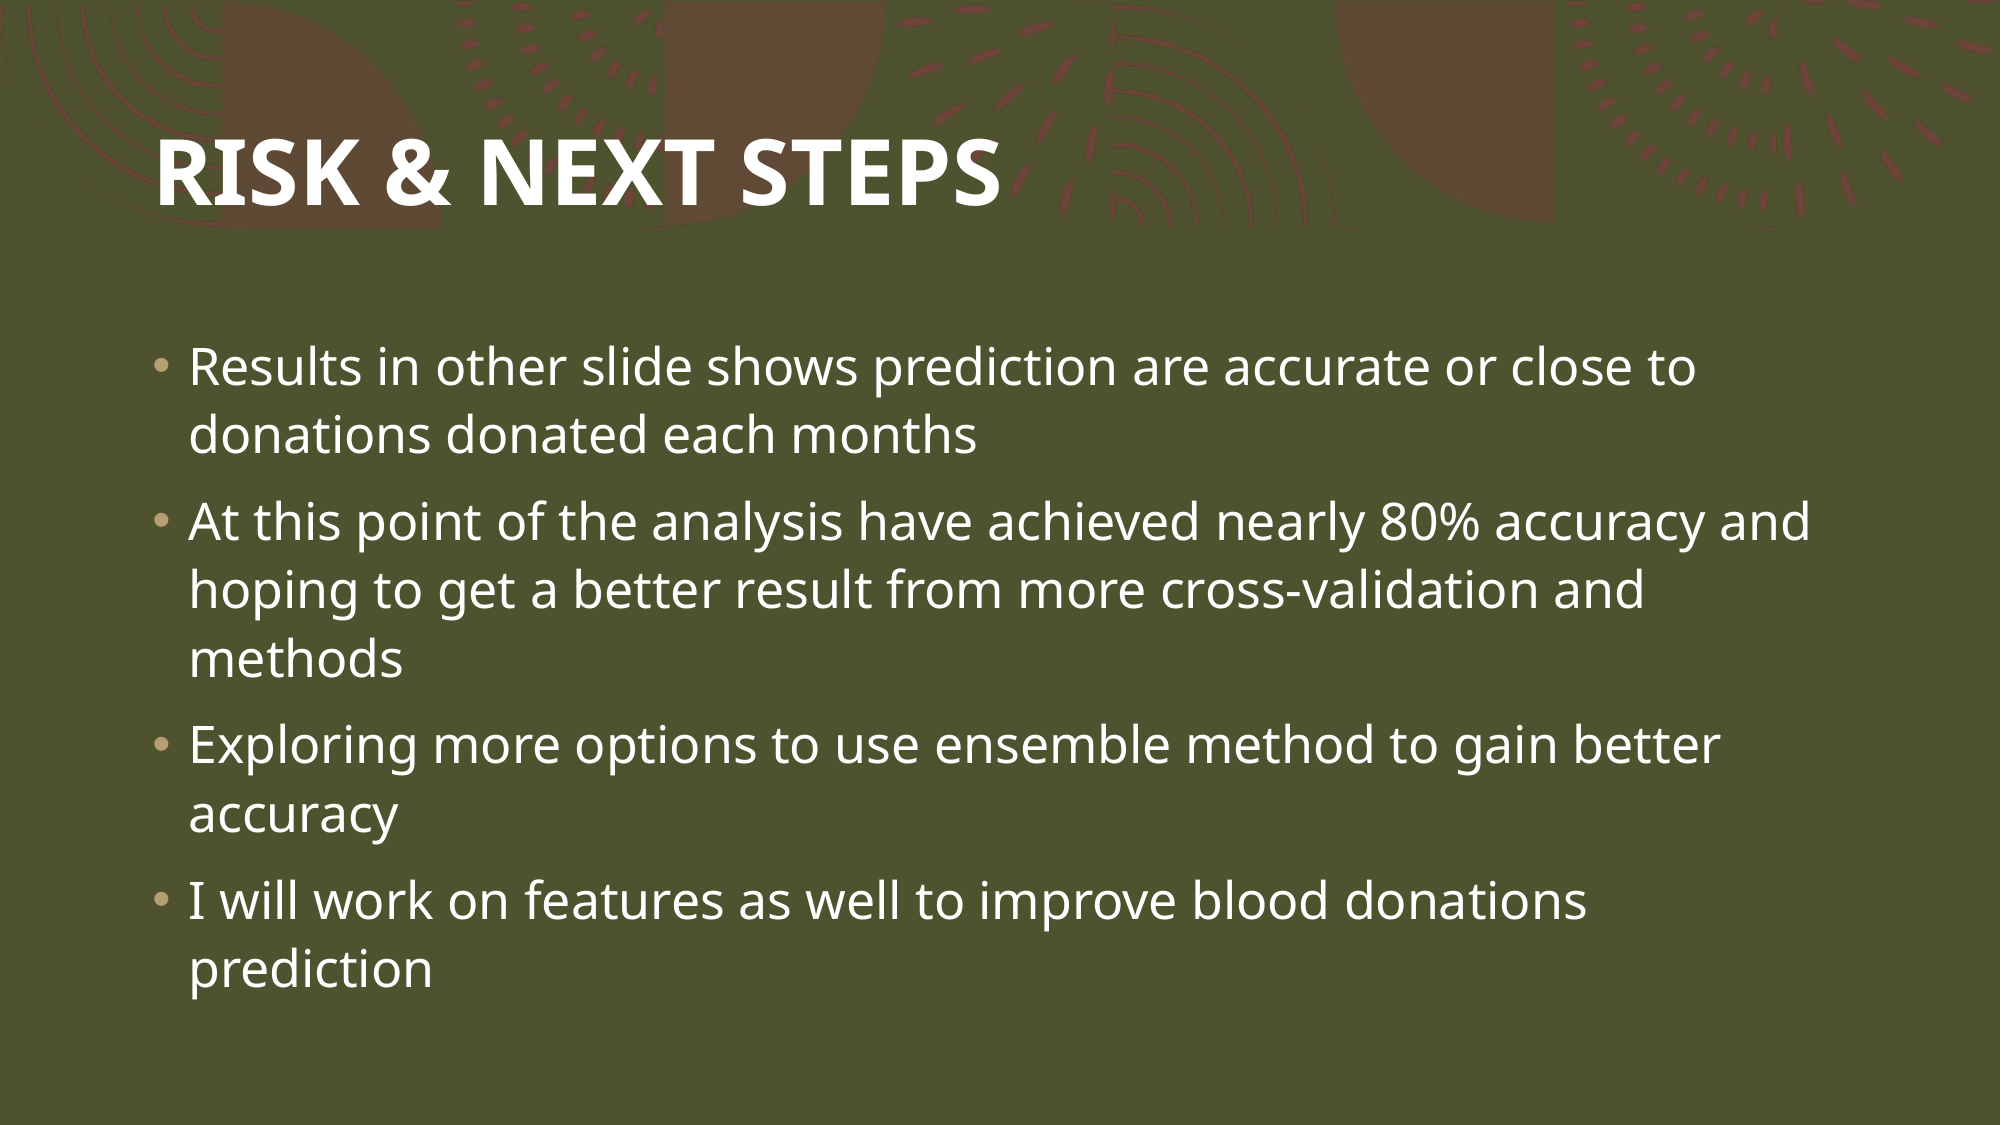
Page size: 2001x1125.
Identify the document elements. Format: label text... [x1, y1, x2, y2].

title RISK & NEXT STEPS [137, 60, 1863, 278]
list Results in other slide shows prediction are accurate or close to donations donated each months At this point of the analysis have achieved nearly 80% accuracy and hoping to get a better result from more cross-validation and methods Exploring more options to use ensemble method to gain better accuracy I will work on features as well to improve blood donations prediction [137, 319, 1863, 1009]
